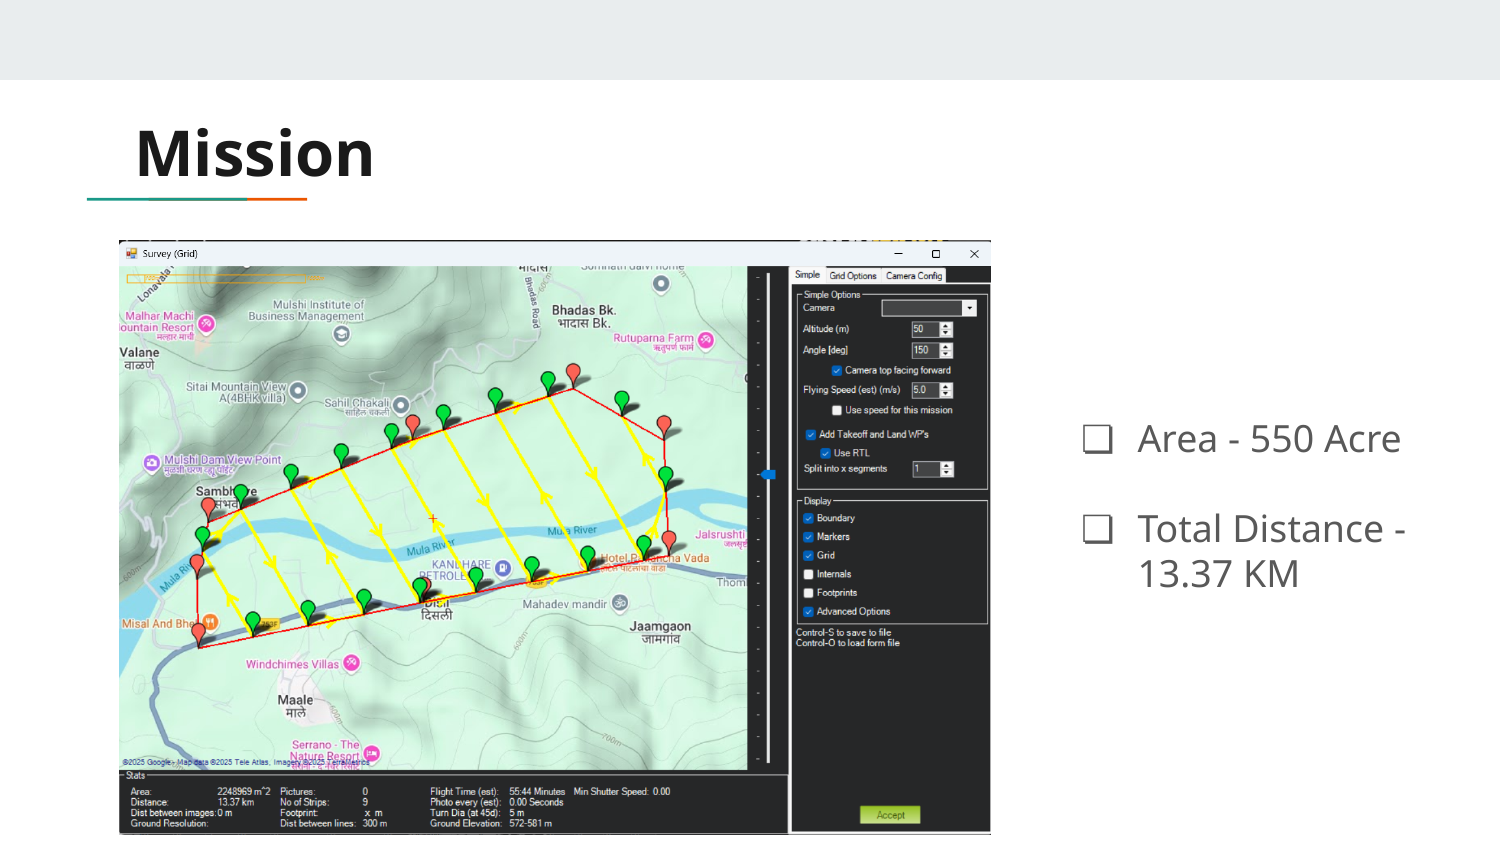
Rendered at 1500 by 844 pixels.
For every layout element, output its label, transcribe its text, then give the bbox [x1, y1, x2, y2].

title Mission [119, 98, 1381, 187]
text_box Area - 550 Acre Total Distance - 13.37 KM [1047, 400, 1449, 611]
picture [119, 240, 991, 835]
